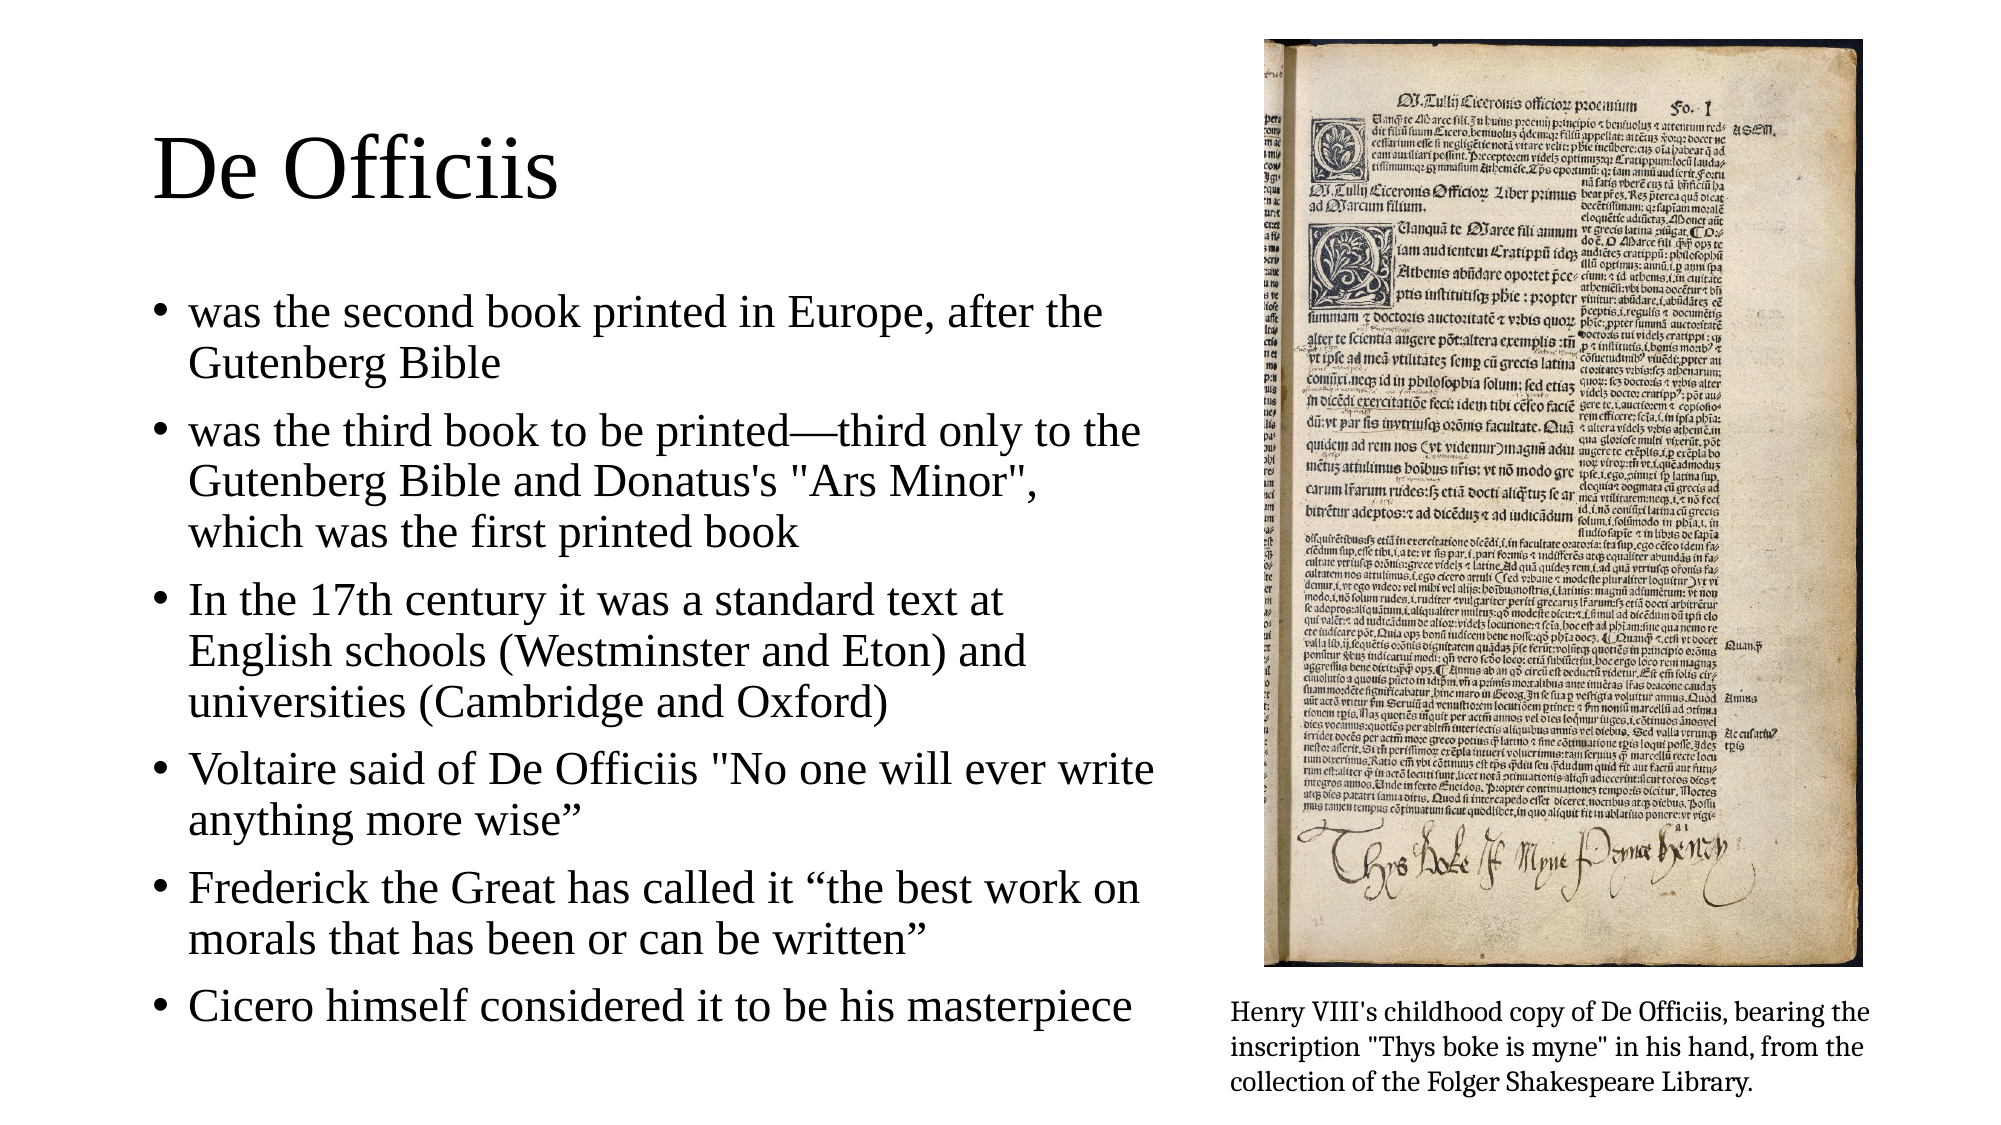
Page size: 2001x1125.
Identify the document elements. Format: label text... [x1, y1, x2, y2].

list was the second book printed in Europe, after the Gutenberg Bible was the third book to be printed—third only to the Gutenberg Bible and Donatus's "Ars Minor", which was the first printed book In the 17th century it was a standard text at English schools (Westminster and Eton) and universities (Cambridge and Oxford) Voltaire said of De Officiis "No one will ever write anything more wise” Frederick the Great has called it “the best work on morals that has been or can be written” Cicero himself considered it to be his masterpiece [137, 279, 1173, 1053]
title De Officiis [137, 59, 1264, 278]
text_box Henry VIII's childhood copy of De Officiis, bearing the inscription "Thys boke is myne" in his hand, from the collection of the Folger Shakespeare Library. [1215, 984, 1951, 1105]
picture [1264, 39, 1863, 967]
